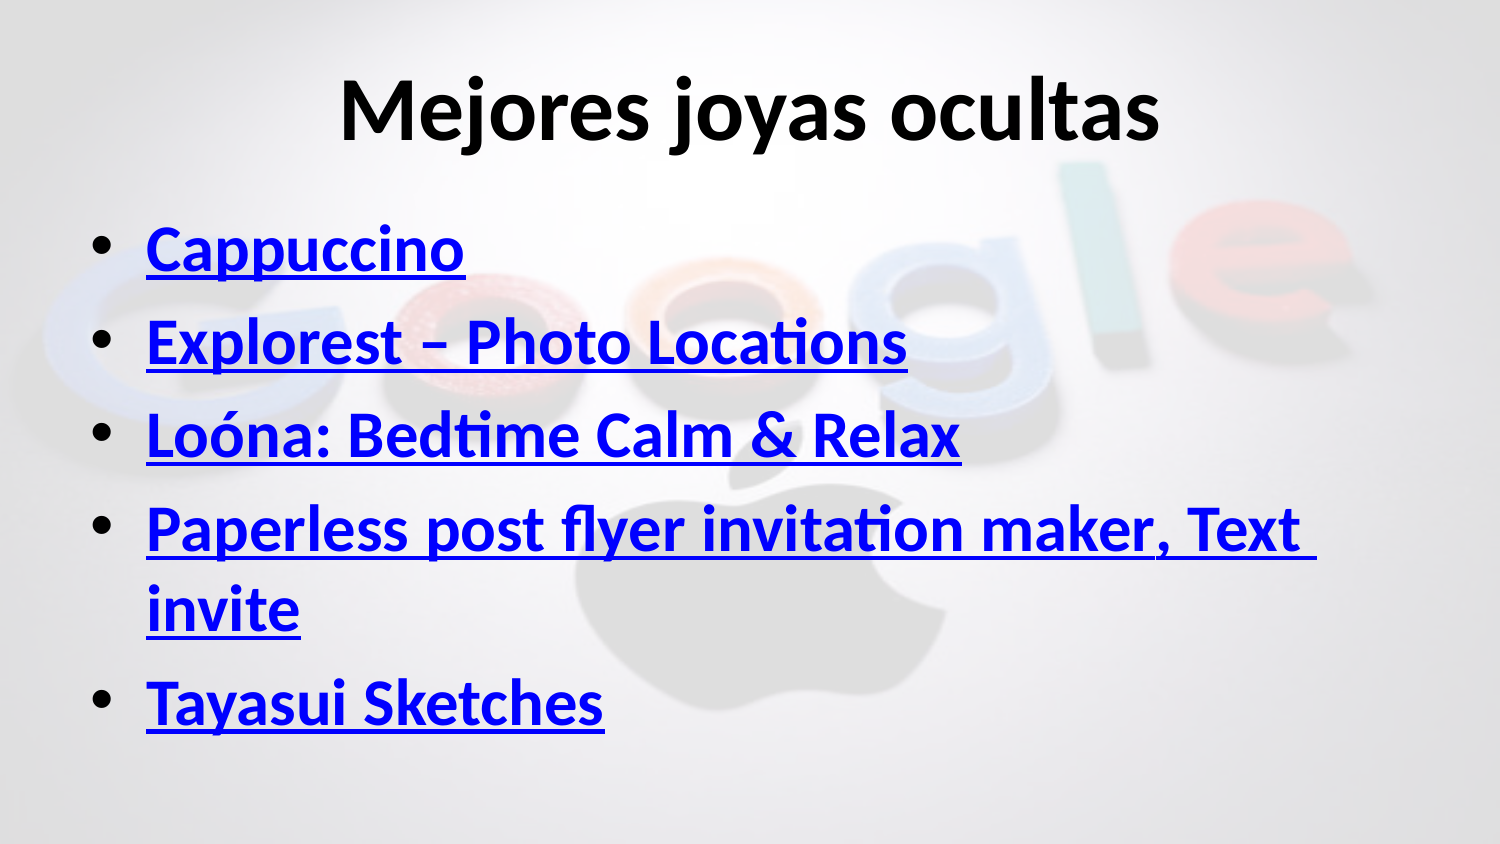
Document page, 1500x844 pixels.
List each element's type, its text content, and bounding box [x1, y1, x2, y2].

list Cappuccino Explorest – Photo Locations Loóna: Bedtime Calm & Relax Paperless post flyer invitation maker, Text invite Tayasui Sketches [75, 196, 1425, 754]
title Mejores joyas ocultas [75, 33, 1425, 175]
